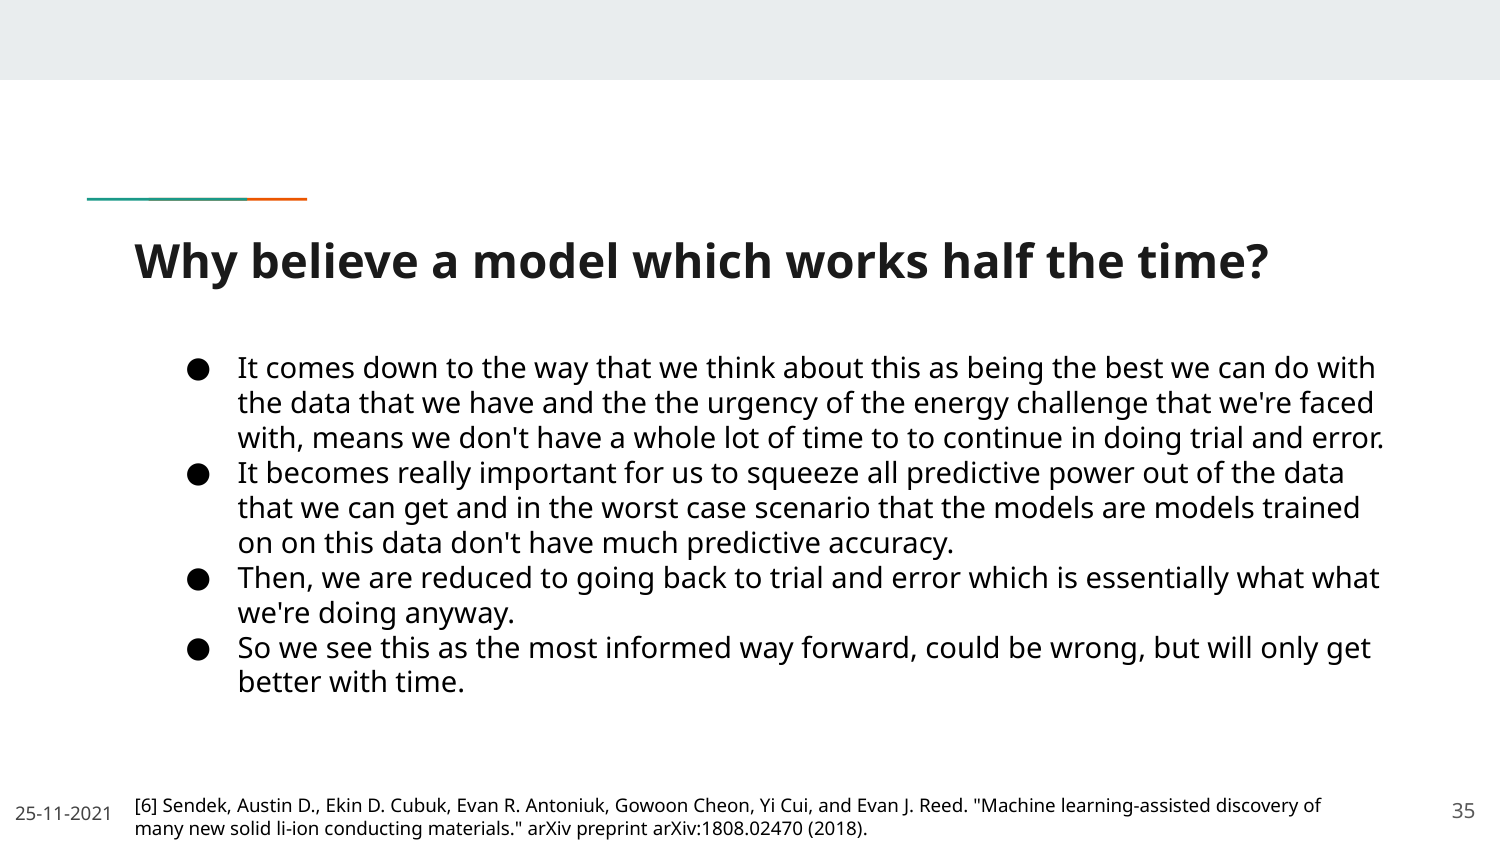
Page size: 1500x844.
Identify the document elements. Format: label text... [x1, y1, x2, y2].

text_box It comes down to the way that we think about this as being the best we can do with the data that we have and the the urgency of the energy challenge that we're faced with, means we don't have a whole lot of time to to continue in doing trial and error. It becomes really important for us to squeeze all predictive power out of the data that we can get and in the worst case scenario that the models are models trained on on this data don't have much predictive accuracy. Then, we are reduced to going back to trial and error which is essentially what what we're doing anyway. So we see this as the most informed way forward, could be wrong, but will only get better with time. [147, 334, 1419, 714]
text_box [6] Sendek, Austin D., Ekin D. Cubuk, Evan R. Antoniuk, Gowoon Cheon, Yi Cui, and Evan J. Reed. "Machine learning-assisted discovery of many new solid li-ion conducting materials." arXiv preprint arXiv:1808.02470 (2018). [119, 779, 1340, 844]
title Why believe a model which works half the time? [119, 216, 1381, 305]
slide_number ‹#› [1400, 779, 1491, 844]
text_box 25-11-2021 [0, 790, 247, 836]
